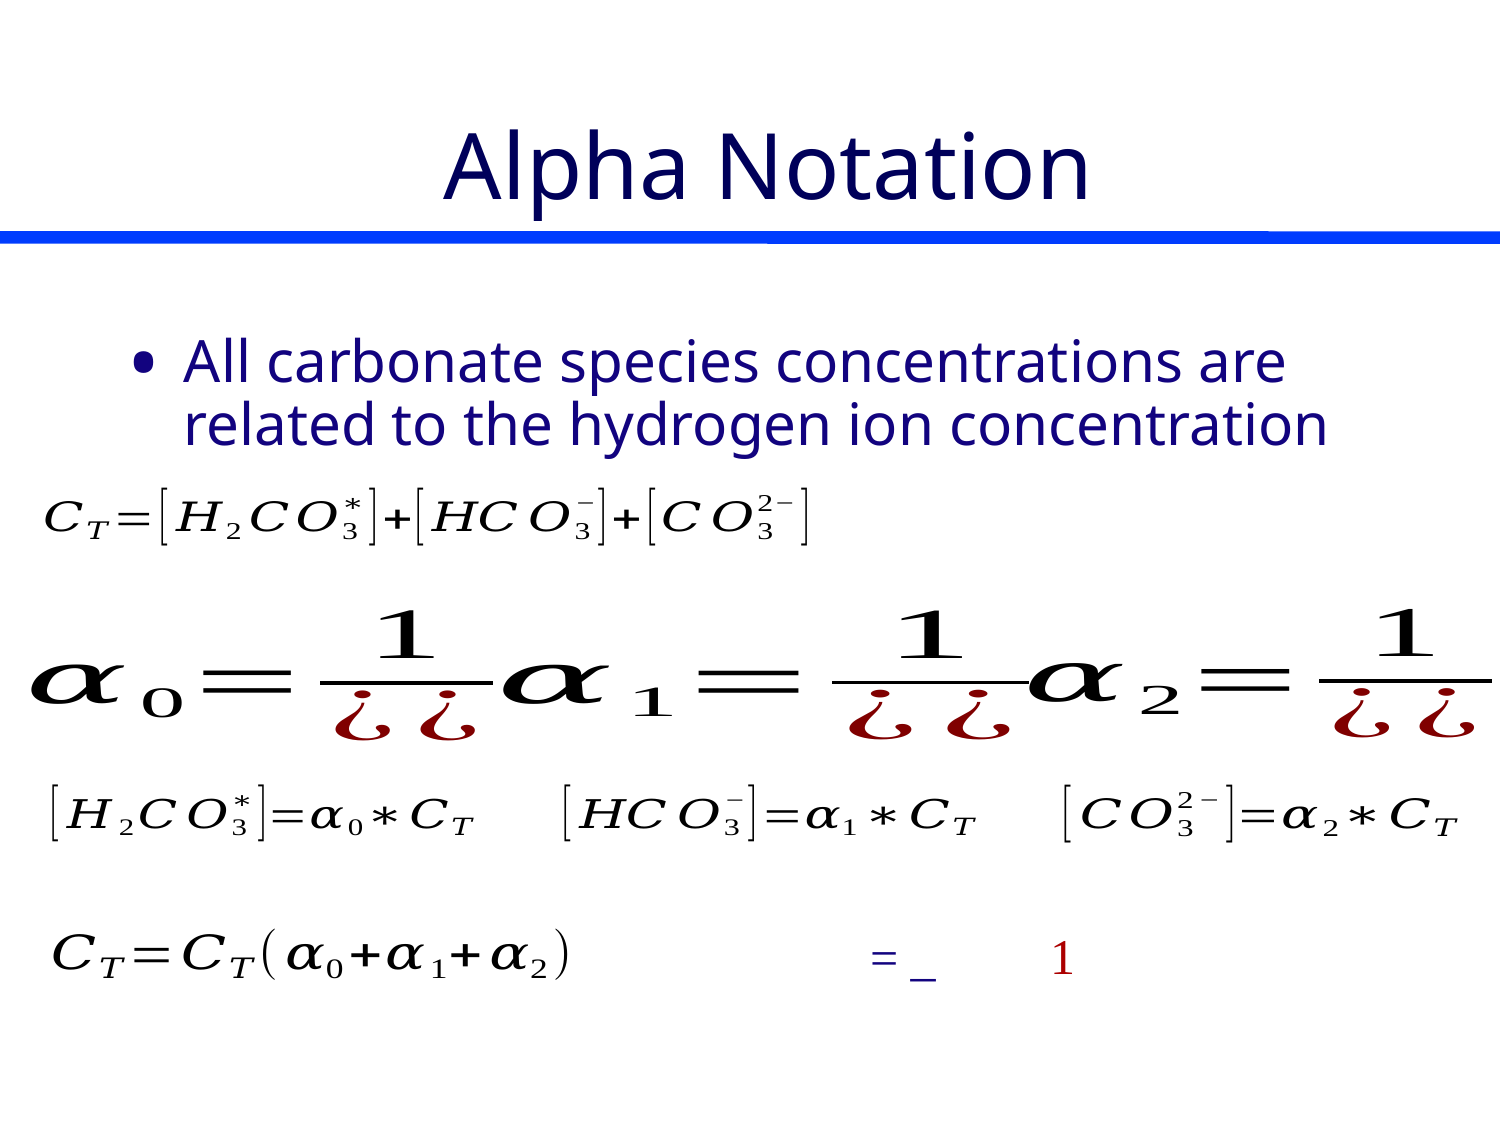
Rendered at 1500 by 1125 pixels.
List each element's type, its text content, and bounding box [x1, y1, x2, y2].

text_box 1 [1050, 924, 1076, 985]
title Alpha Notation [75, 37, 1463, 225]
list All carbonate species concentrations are related to the hydrogen ion concentration [112, 324, 1388, 451]
